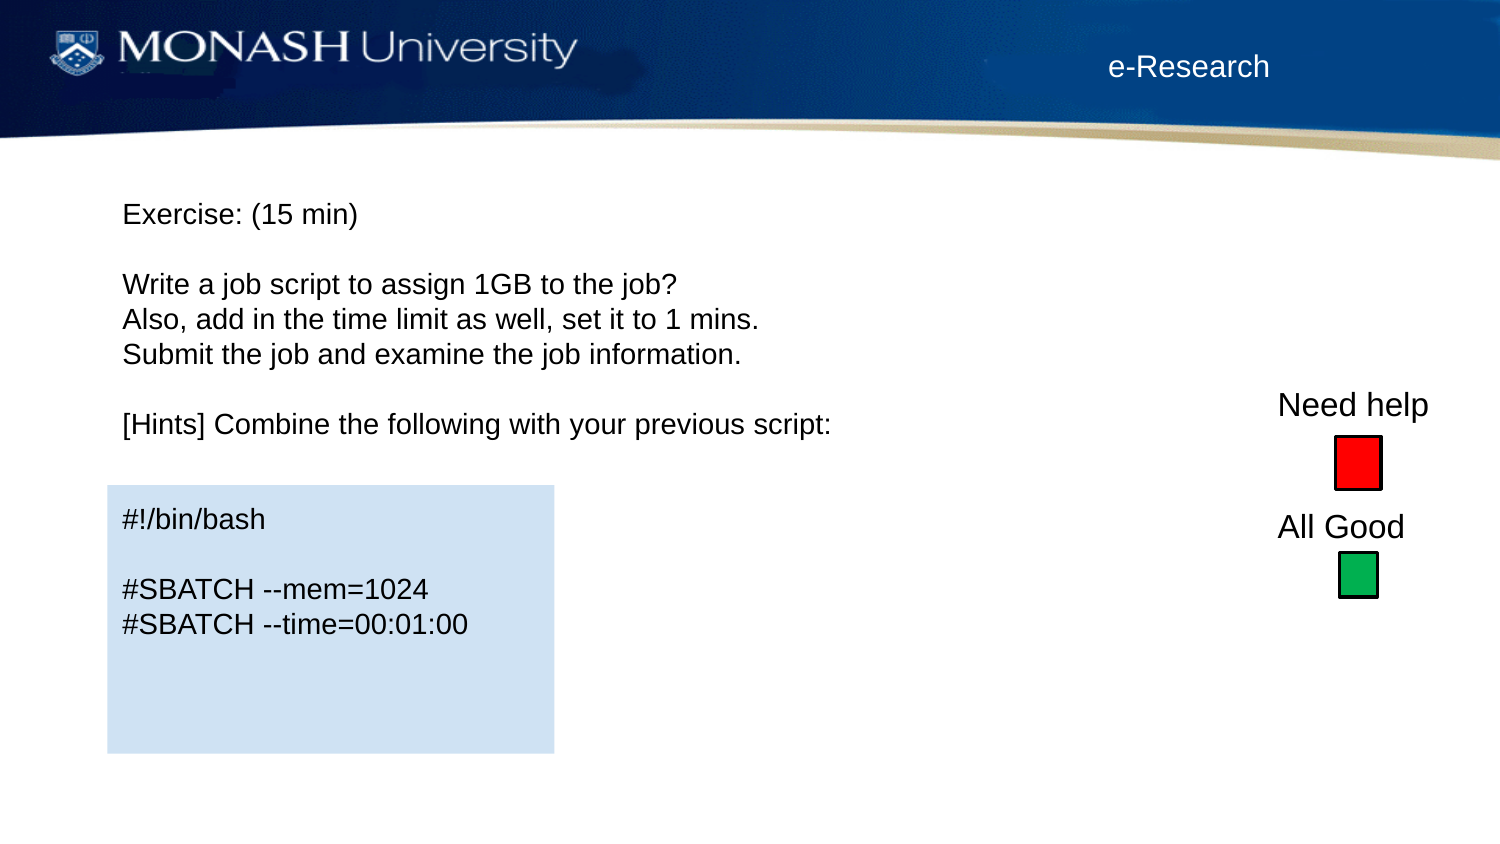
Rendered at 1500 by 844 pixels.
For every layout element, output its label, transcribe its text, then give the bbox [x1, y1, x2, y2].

picture [0, 0, 1500, 163]
text_box All Good [1264, 498, 1452, 544]
text_box [1339, 552, 1378, 598]
text_box [1335, 436, 1382, 490]
text_box Exercise: (15 min) Write a job script to assign 1GB to the job? Also, add in the time limit as well, set it to 1 mins. Submit the job and examine the job information. [Hints] Combine the following with your previous script: [107, 180, 1347, 777]
text_box Need help [1264, 376, 1452, 422]
text_box #!/bin/bash #SBATCH --mem=1024 #SBATCH --time=00:01:00 [107, 485, 555, 754]
